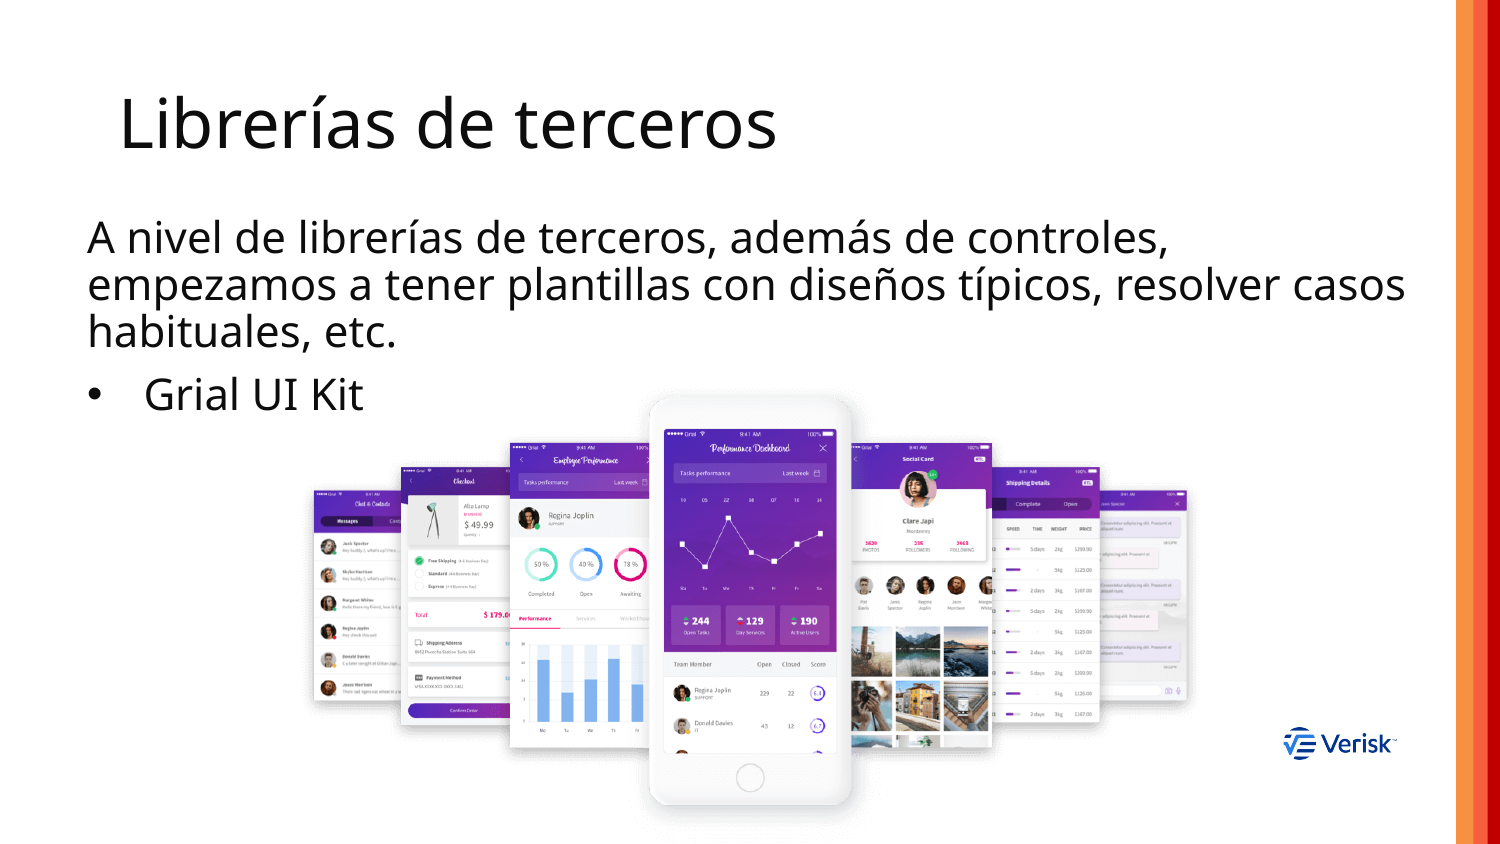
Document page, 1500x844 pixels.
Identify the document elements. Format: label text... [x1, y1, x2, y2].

list A nivel de librerías de terceros, además de controles, empezamos a tener plantillas con diseños típicos, resolver casos habituales, etc. Grial UI Kit [72, 207, 1428, 384]
picture [1283, 727, 1397, 760]
picture [299, 384, 1200, 844]
title Librerías de terceros [103, 44, 1397, 207]
